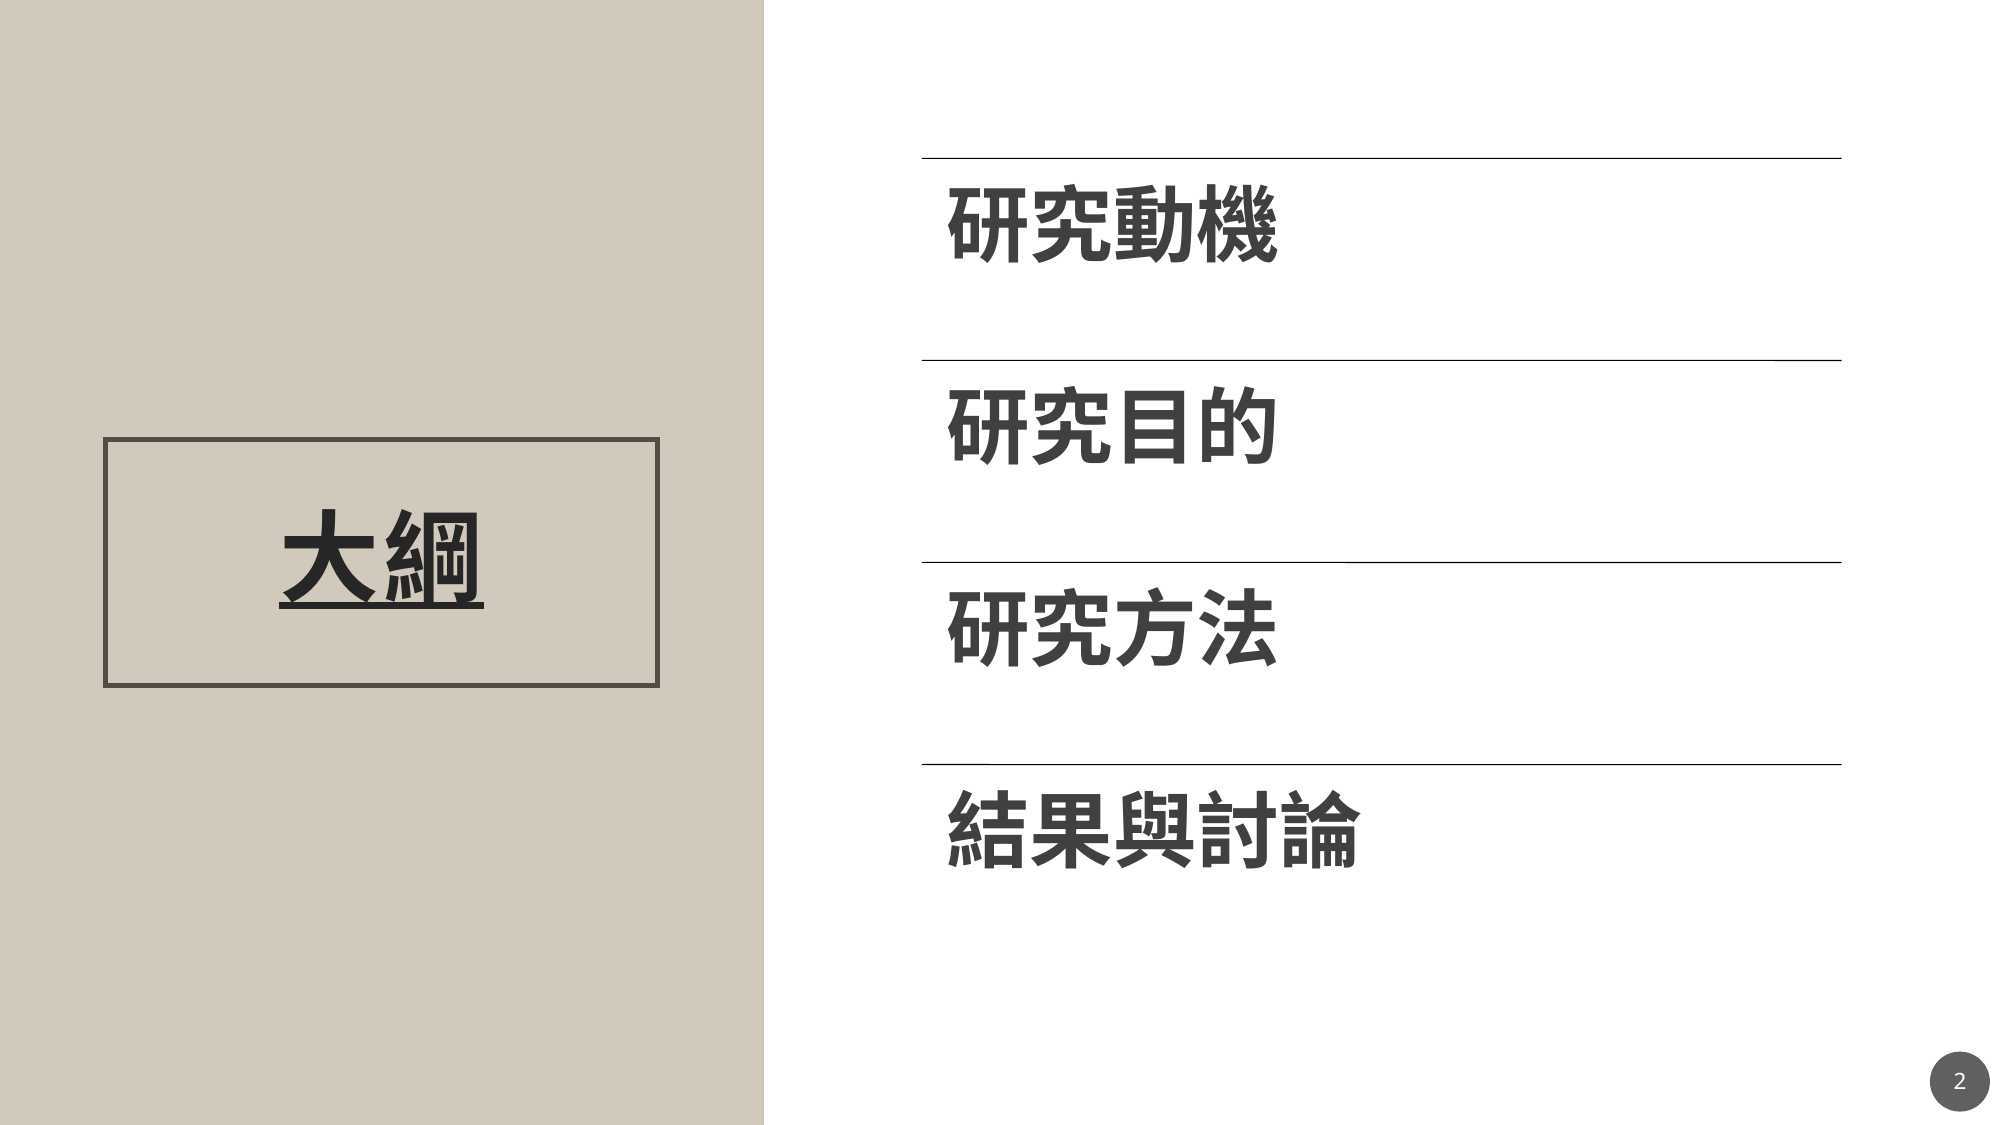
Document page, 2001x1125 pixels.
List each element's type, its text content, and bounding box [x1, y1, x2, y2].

text_box [0, 0, 764, 1125]
title 大綱 [103, 437, 660, 688]
slide_number 2 [1929, 1051, 1990, 1112]
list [921, 158, 1842, 967]
text_box [764, 0, 2000, 1125]
